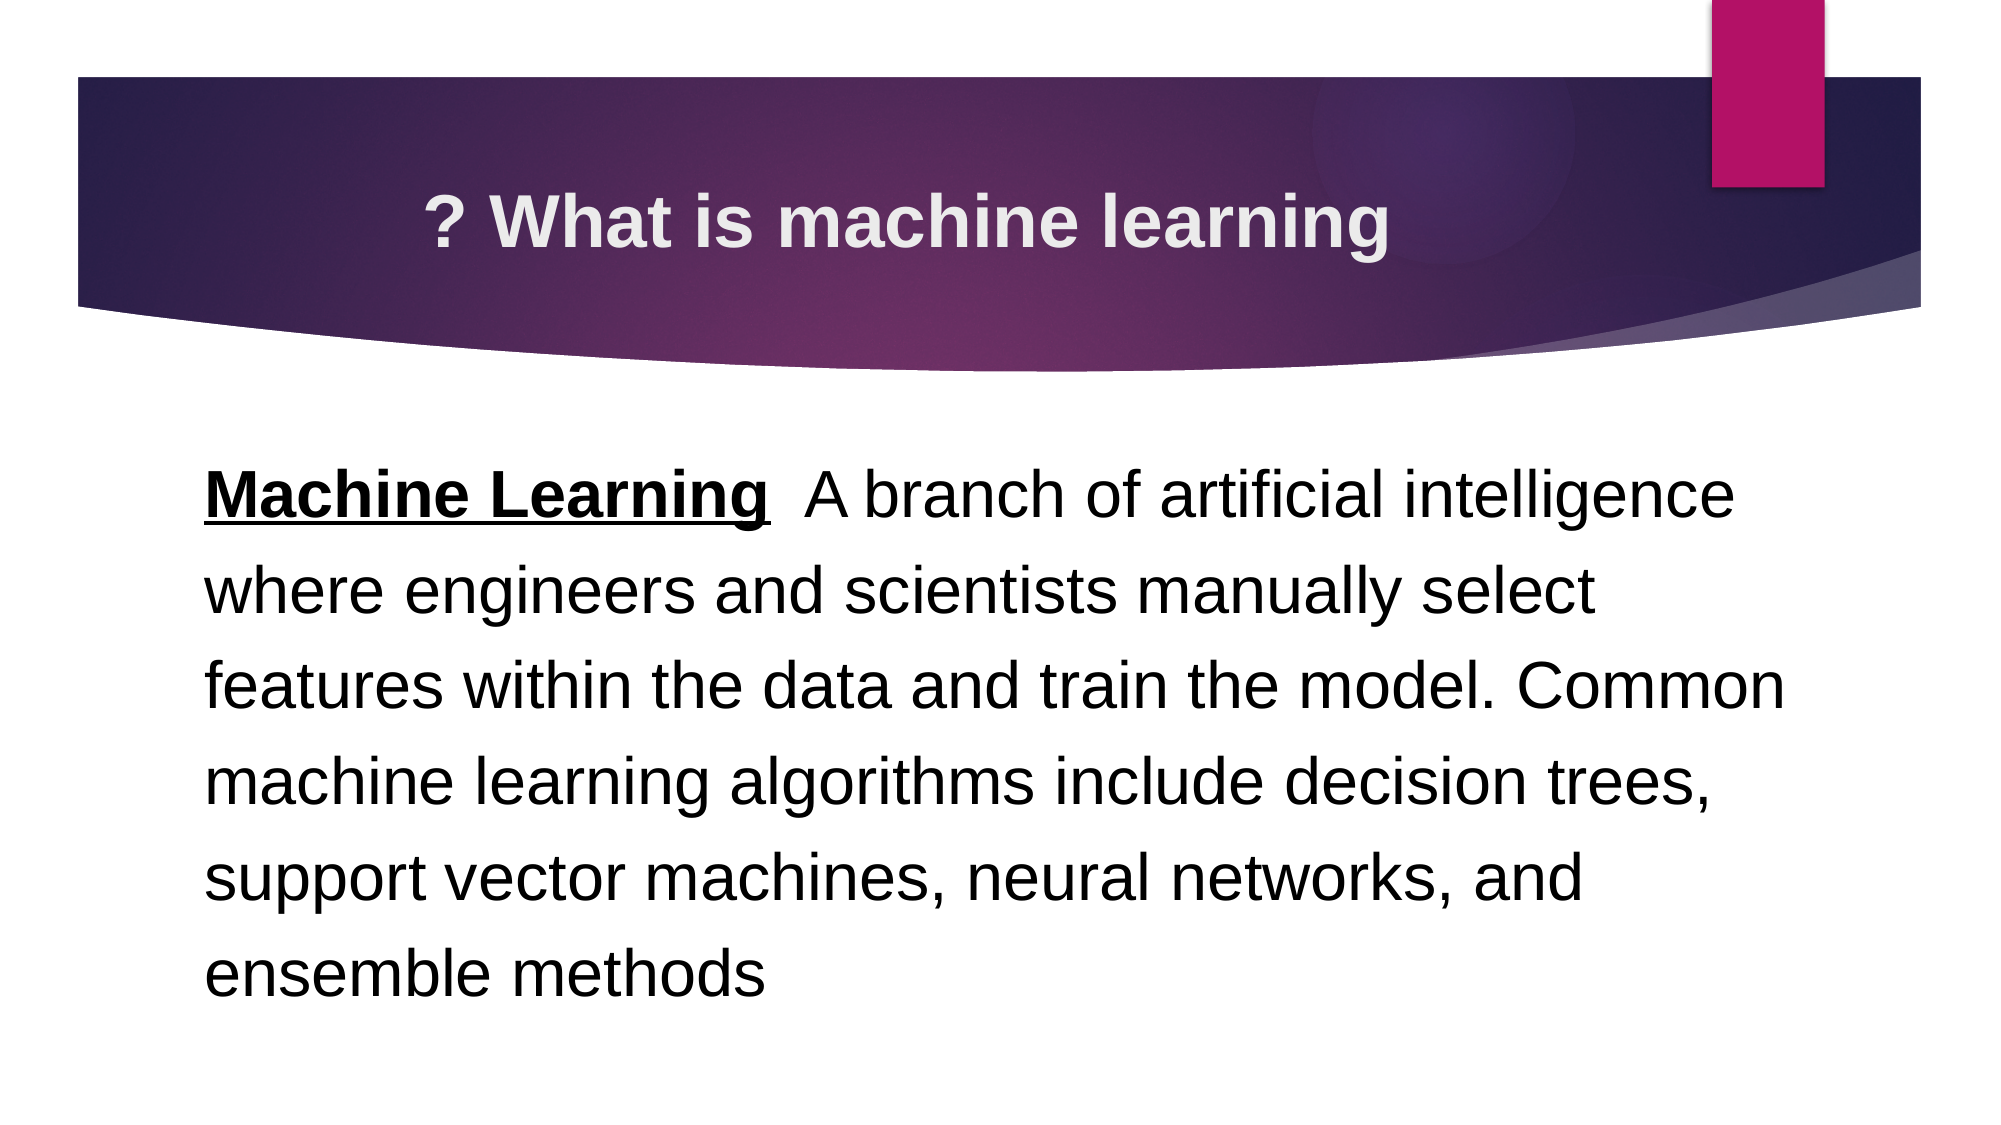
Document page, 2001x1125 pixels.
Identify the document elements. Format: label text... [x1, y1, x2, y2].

title What is machine learning ? [189, 159, 1627, 276]
list Machine Learning A branch of artificial intelligence where engineers and scientists manually select features within the data and train the model. Common machine learning algorithms include decision trees, support vector machines, neural networks, and ensemble methods [189, 427, 1827, 1077]
